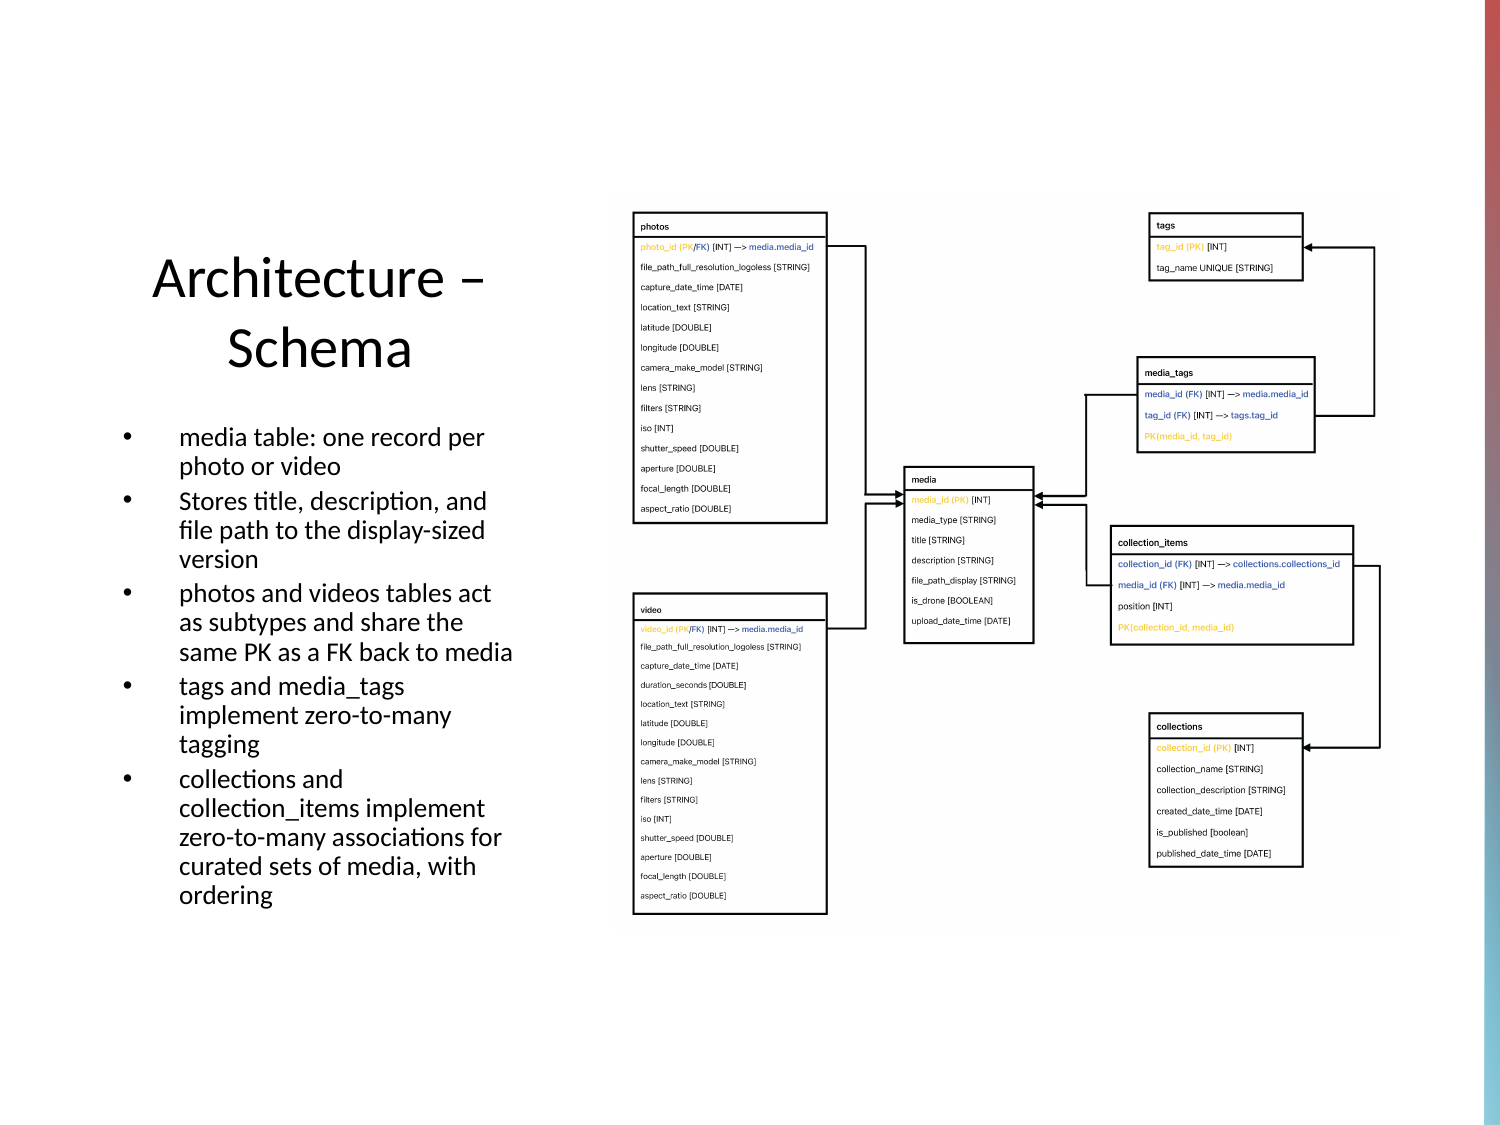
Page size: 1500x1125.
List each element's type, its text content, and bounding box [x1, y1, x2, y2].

list media table: one record per photo or video Stores title, description, and file path to the display-sized version photos and videos tables act as subtypes and share the same PK as a FK back to media tags and media_tags implement zero-to-many tagging collections and collection_items implement zero-to-many associations for curated sets of media, with ordering [107, 415, 533, 982]
title Architecture – Schema [107, 121, 533, 387]
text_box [1484, 0, 1500, 1125]
picture [613, 193, 1400, 933]
